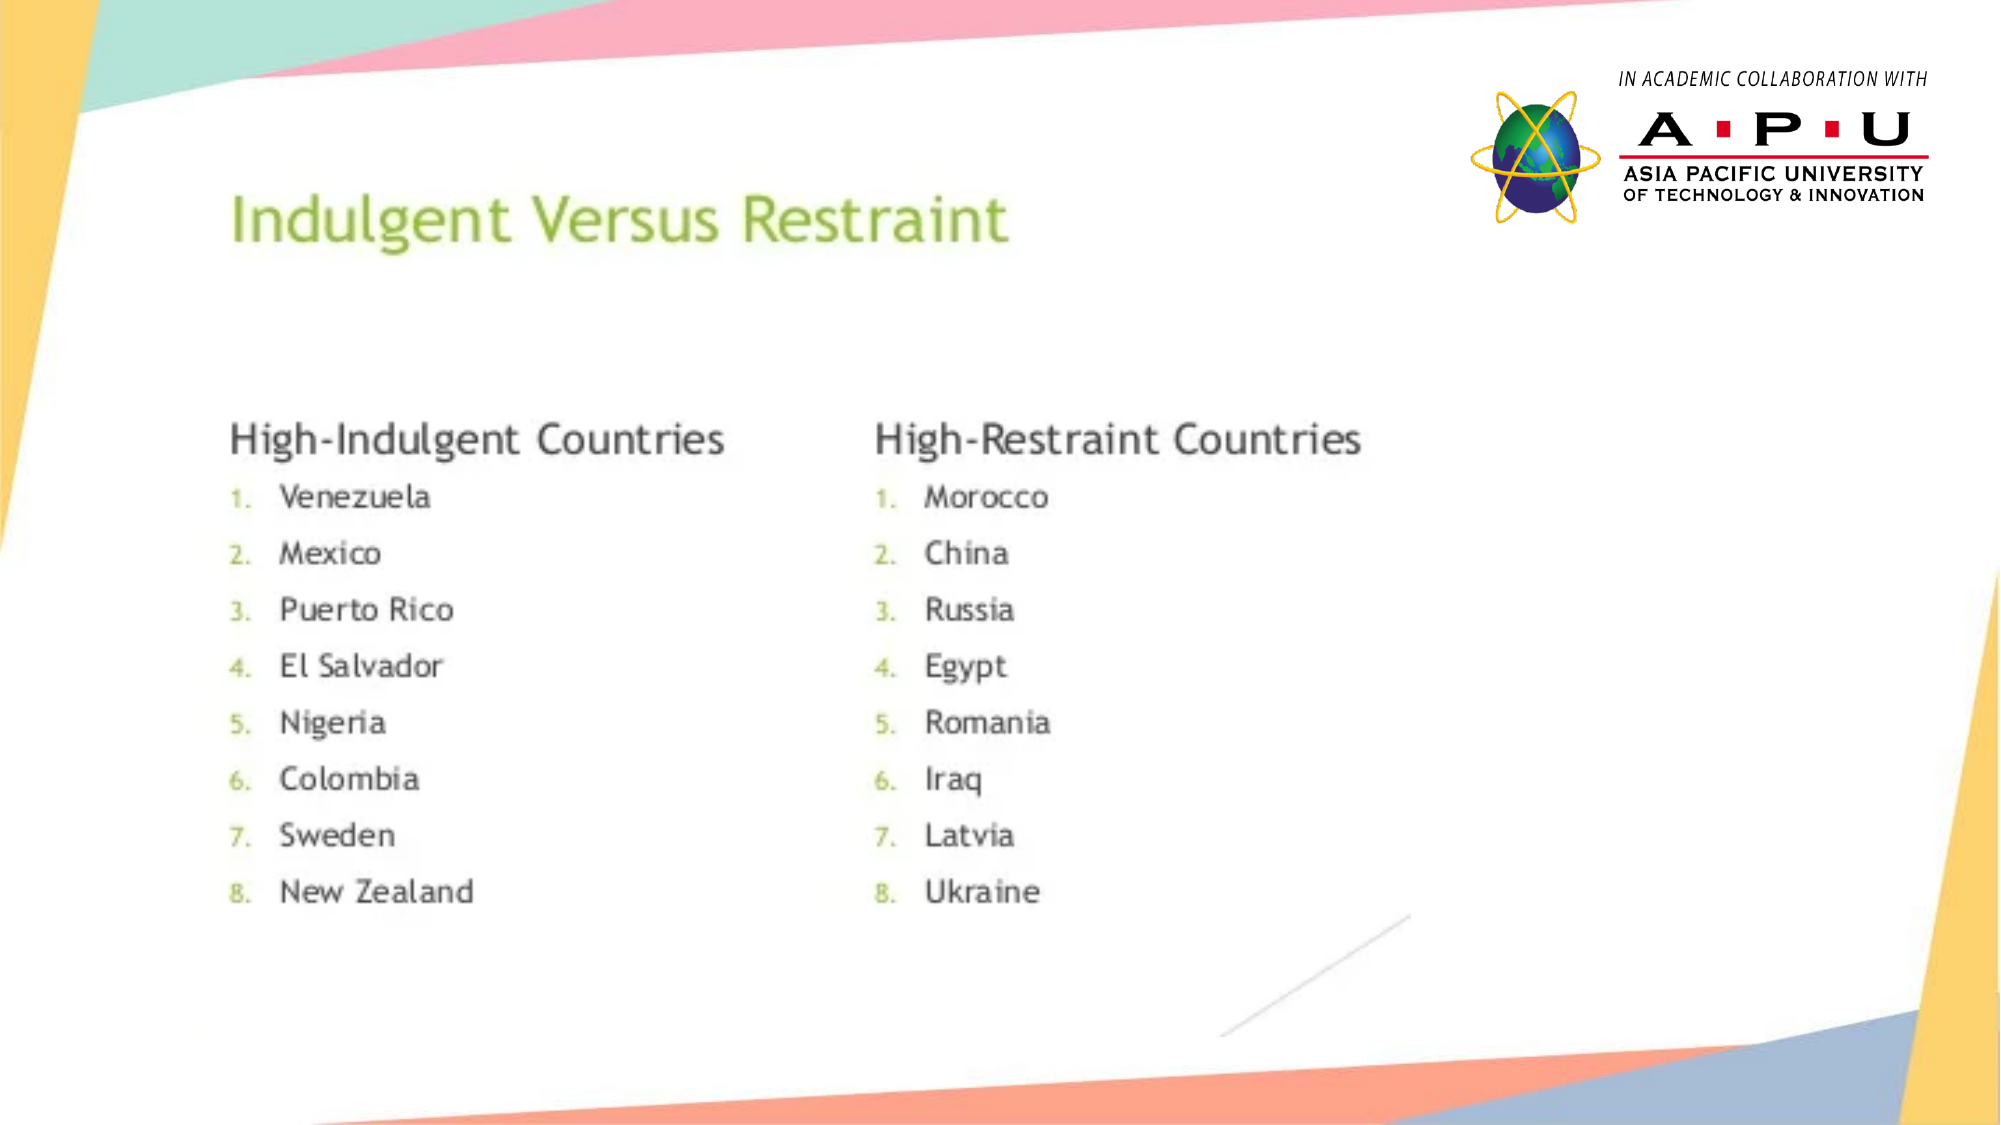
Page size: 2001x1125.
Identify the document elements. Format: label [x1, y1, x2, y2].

text_box [1448, 0, 1951, 307]
picture [0, 0, 2000, 1125]
